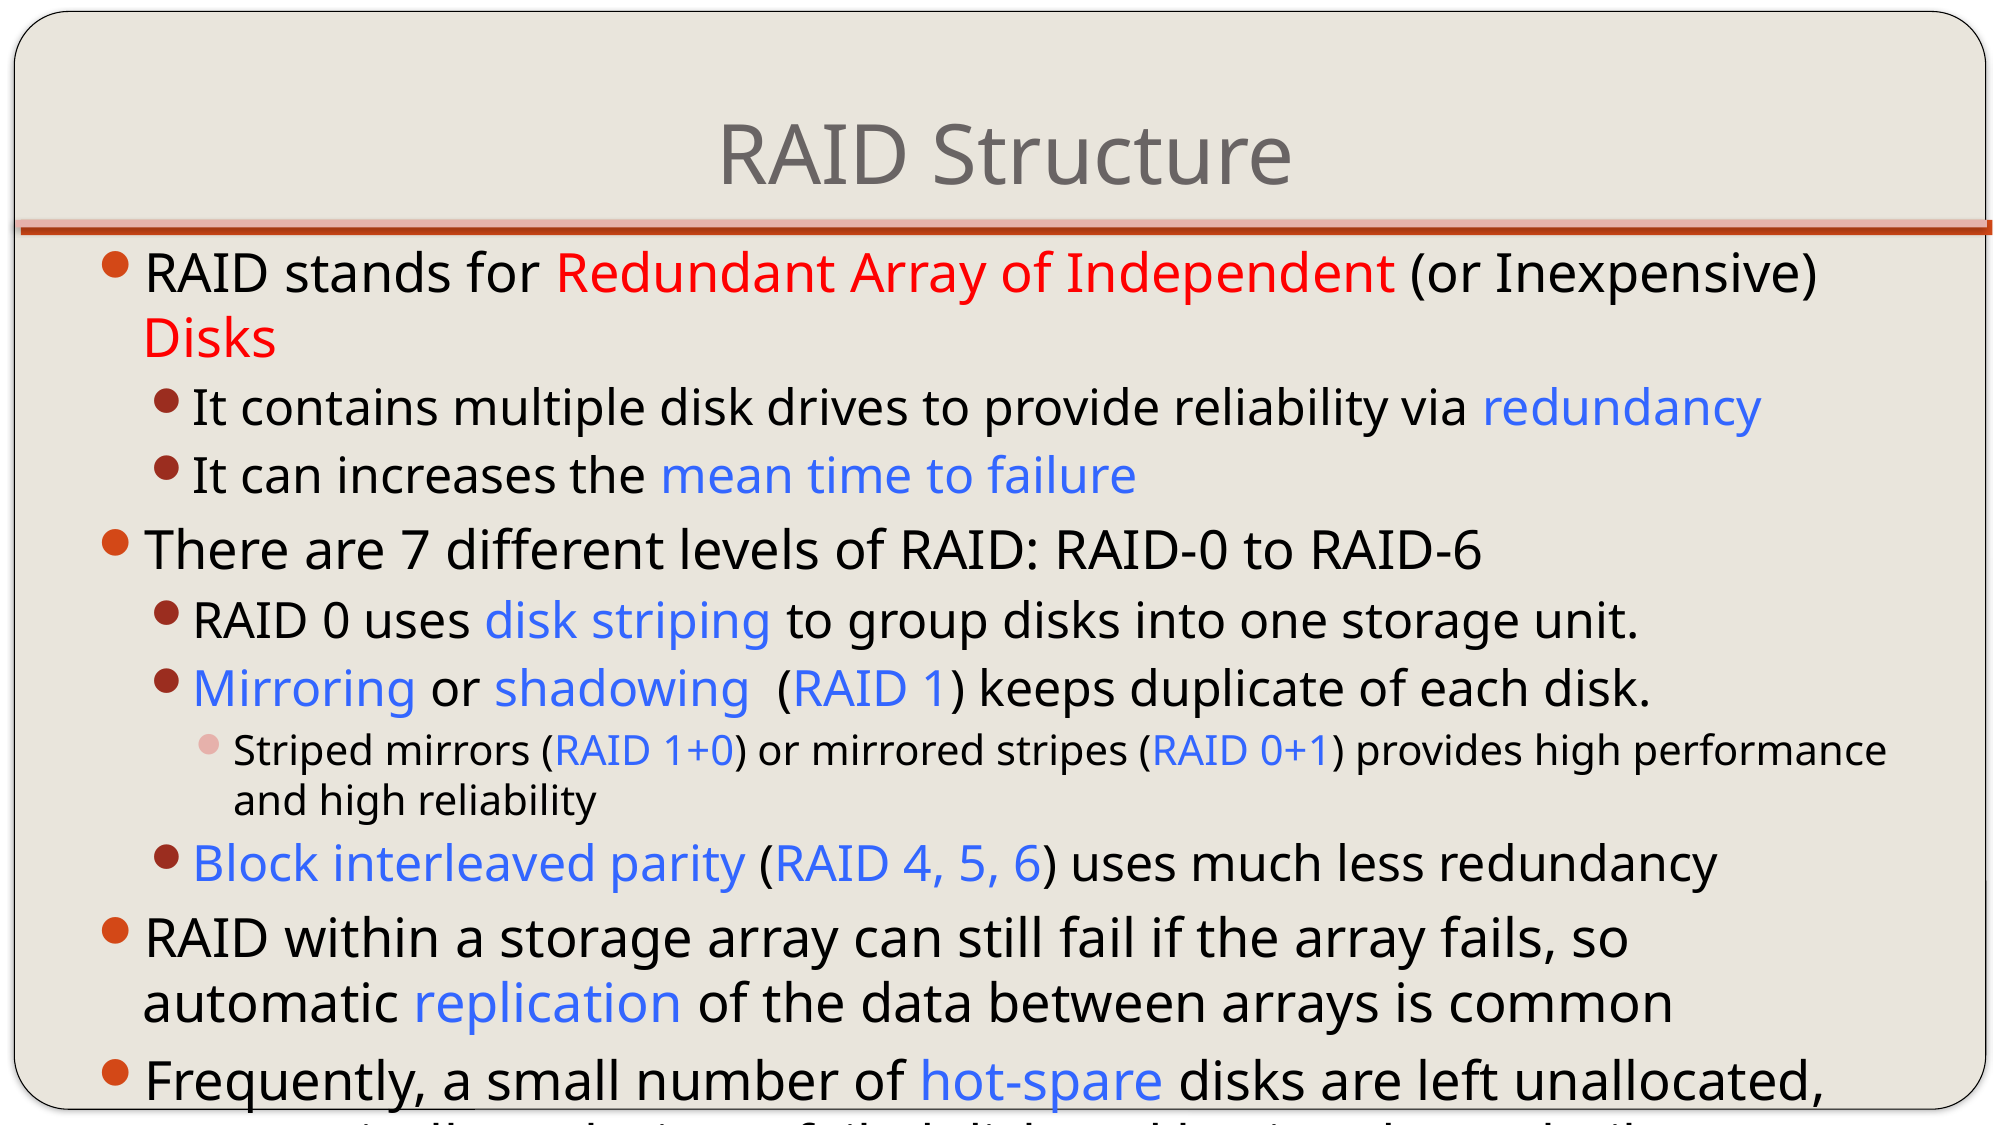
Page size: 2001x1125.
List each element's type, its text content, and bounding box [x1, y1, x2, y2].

title RAID Structure [111, 28, 1900, 217]
list RAID stands for Redundant Array of Independent (or Inexpensive) Disks It contains multiple disk drives to provide reliability via redundancy It can increases the mean time to failure There are 7 different levels of RAID: RAID-0 to RAID-6 RAID 0 uses disk striping to group disks into one storage unit. Mirroring or shadowing (RAID 1) keeps duplicate of each disk. Striped mirrors (RAID 1+0) or mirrored stripes (RAID 0+1) provides high performance and high reliability Block interleaved parity (RAID 4, 5, 6) uses much less redundancy RAID within a storage array can still fail if the array fails, so automatic replication of the data between arrays is common Frequently, a small number of hot-spare disks are left unallocated, automatically replacing a failed disk and having data rebuilt onto them [83, 230, 1916, 1090]
